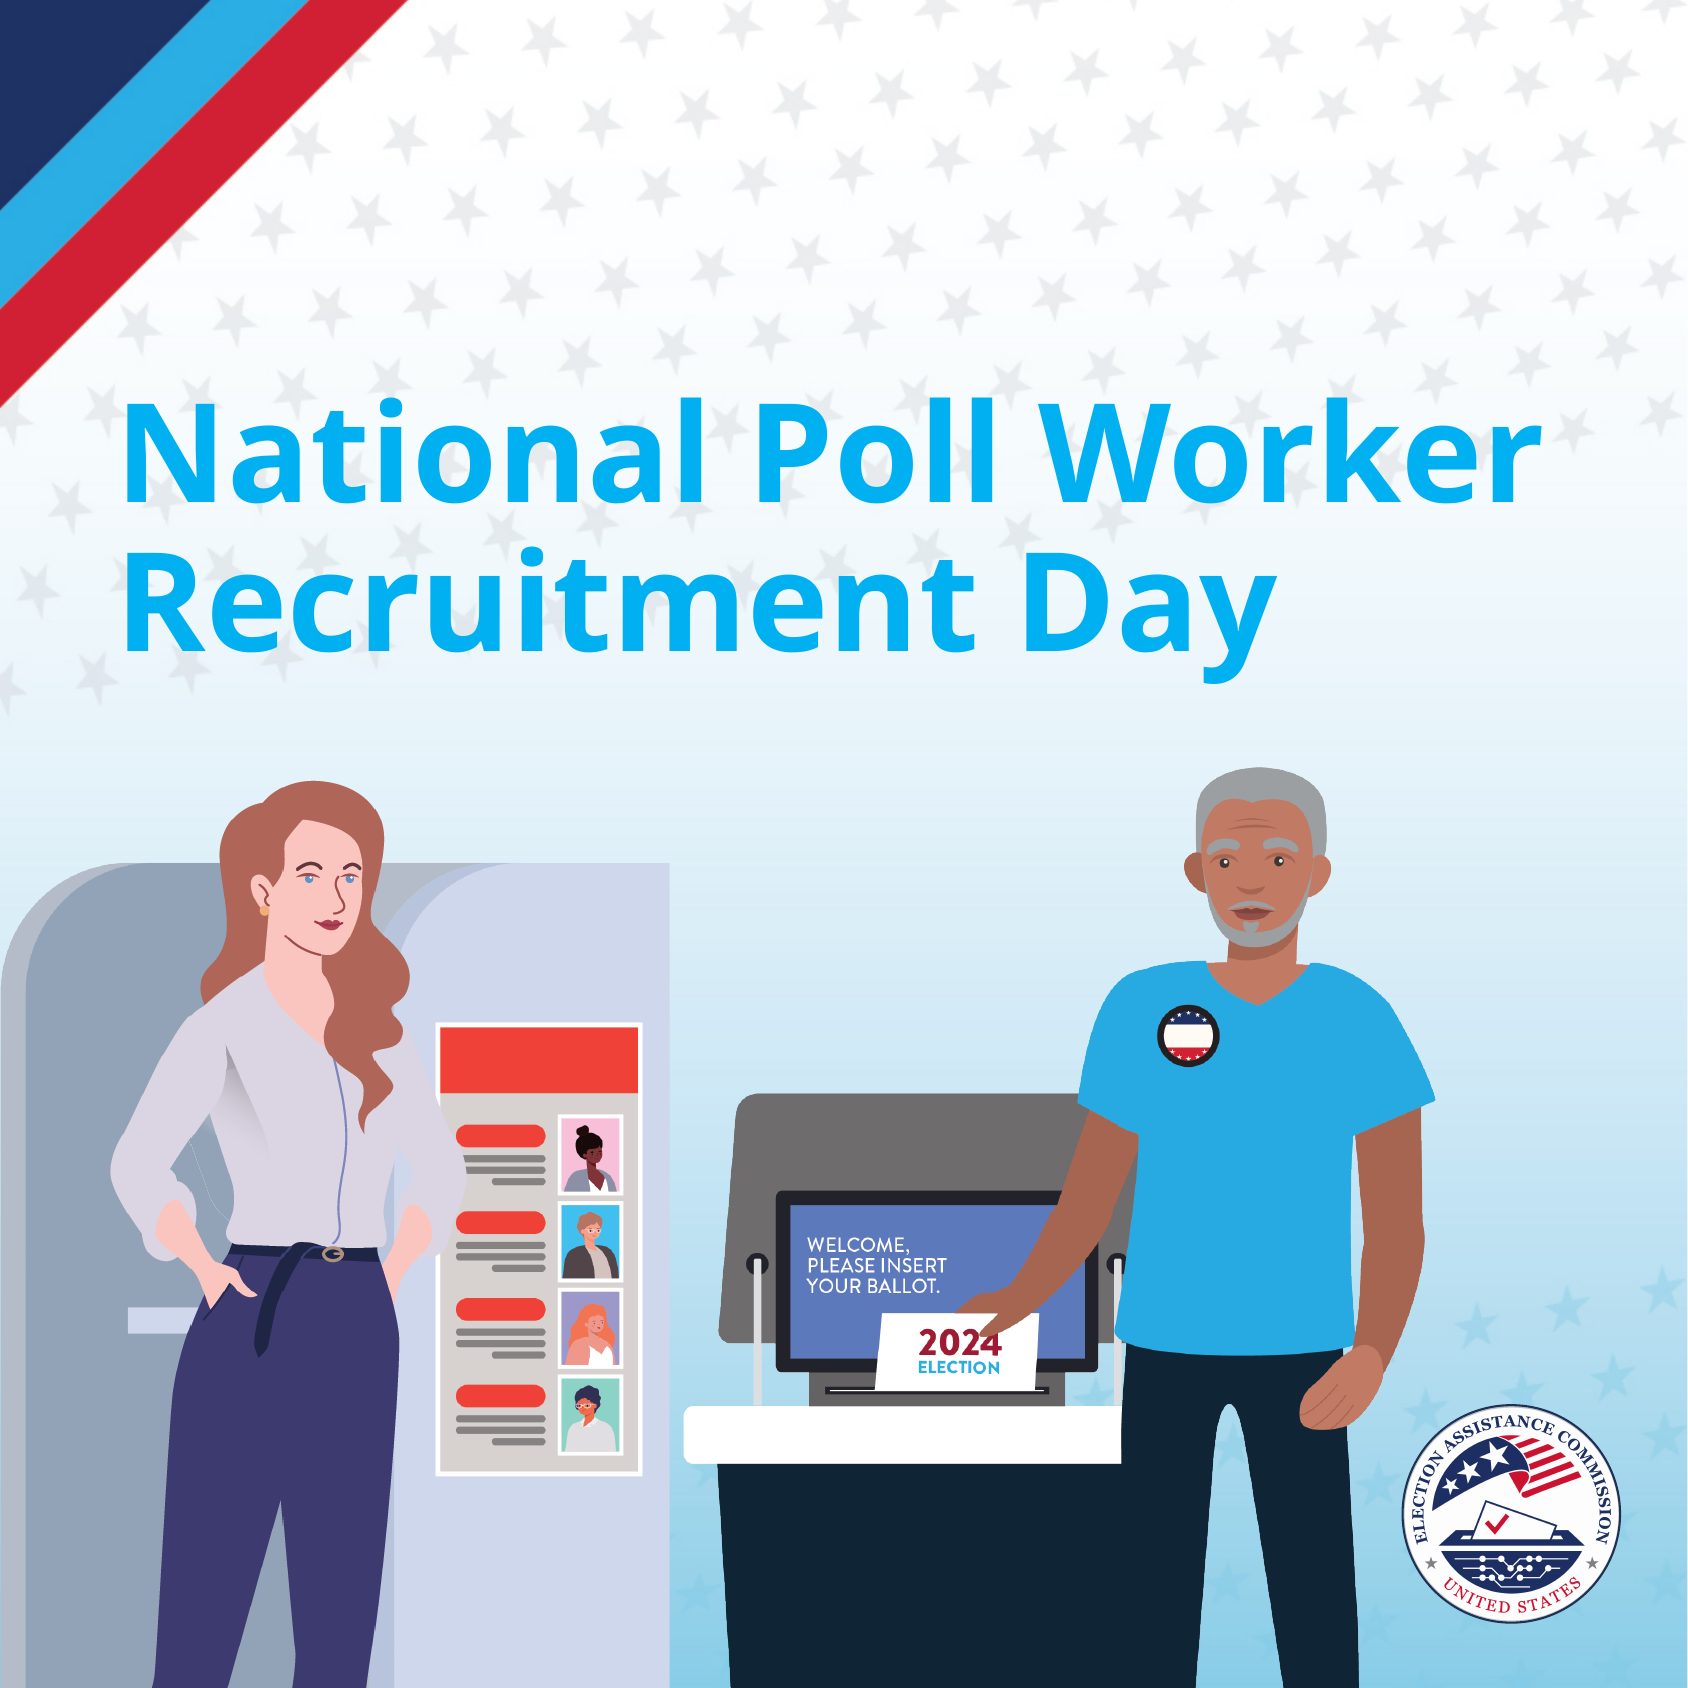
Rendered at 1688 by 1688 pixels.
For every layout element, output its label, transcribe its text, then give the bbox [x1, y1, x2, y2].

picture [0, 0, 1688, 1688]
title National Poll Worker Recruitment Day [100, 294, 1622, 770]
text_box [1436, 1404, 1622, 1624]
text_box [0, 759, 1436, 1688]
